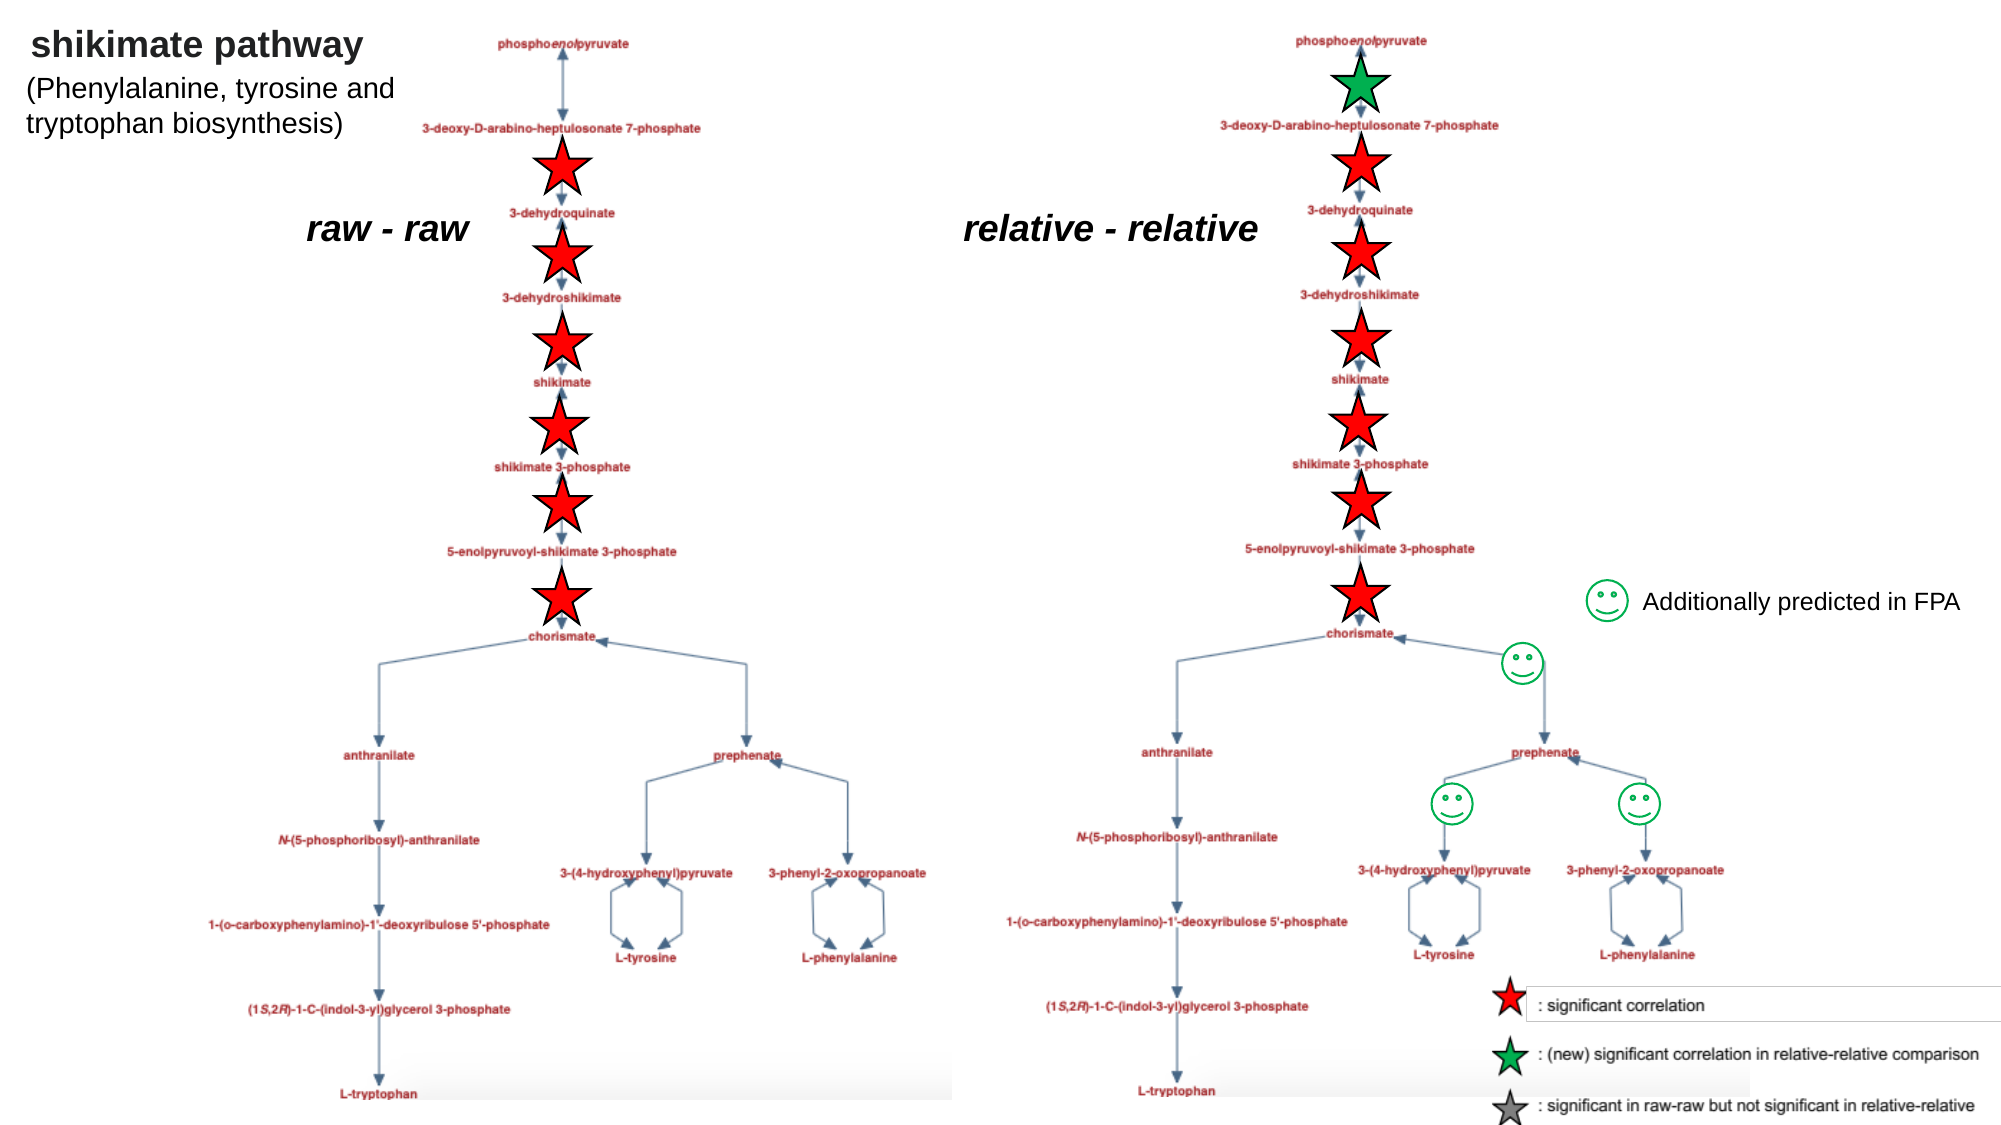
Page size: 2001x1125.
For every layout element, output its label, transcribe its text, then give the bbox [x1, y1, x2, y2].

text_box Additionally predicted in FPA [1750, 578, 2000, 623]
picture [1491, 974, 2000, 1125]
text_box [972, 18, 1750, 1097]
picture [174, 21, 952, 1100]
text_box relative - relative [951, 196, 972, 257]
text_box (Phenylalanine, tyrosine and tryptophan biosynthesis) [11, 61, 174, 147]
text_box shikimate pathway [15, 12, 379, 61]
